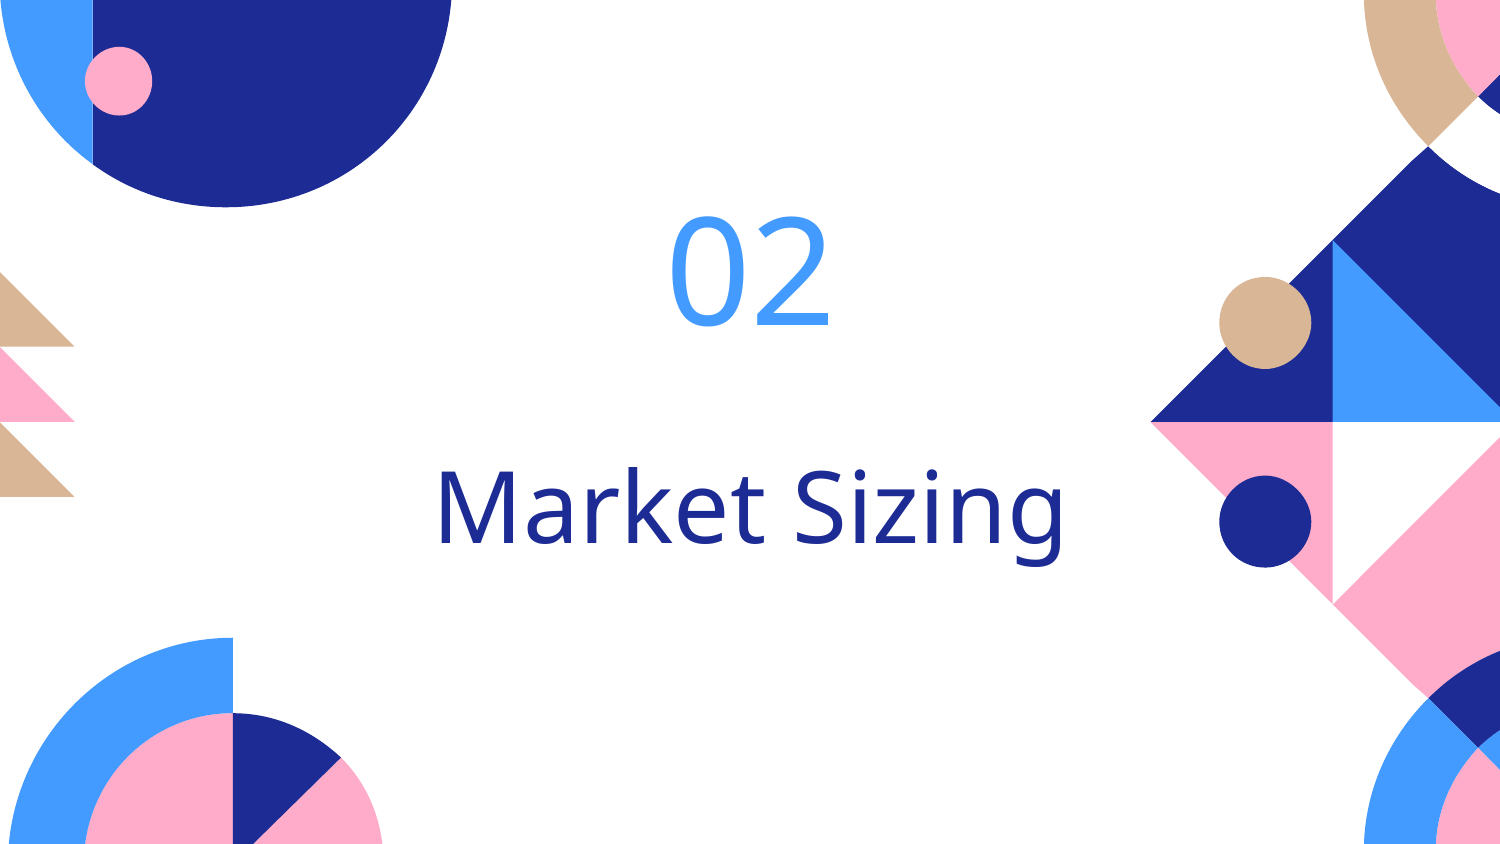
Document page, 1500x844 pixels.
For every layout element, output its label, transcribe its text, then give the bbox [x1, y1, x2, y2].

title 02 [235, 179, 1267, 371]
title Market Sizing [291, 390, 1211, 618]
